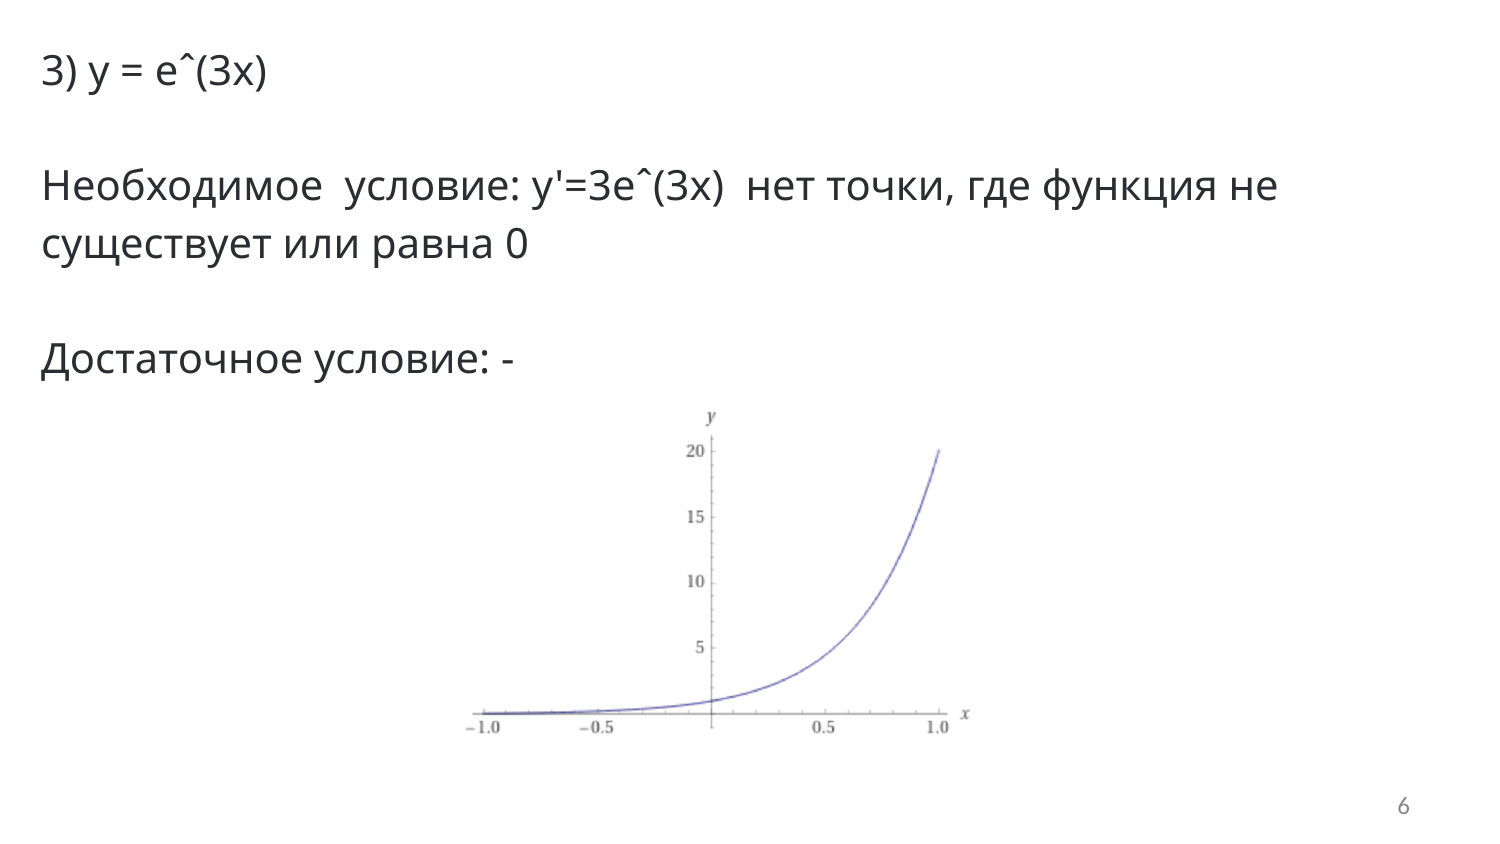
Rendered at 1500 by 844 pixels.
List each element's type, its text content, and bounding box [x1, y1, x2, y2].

text_box 3) y = eˆ(3x) Необходимое условие: y'=3eˆ(3x) нет точки, где функция не существует или равна 0 Достаточное условие: - экстремумов нет [25, 21, 1474, 844]
picture [443, 397, 981, 746]
